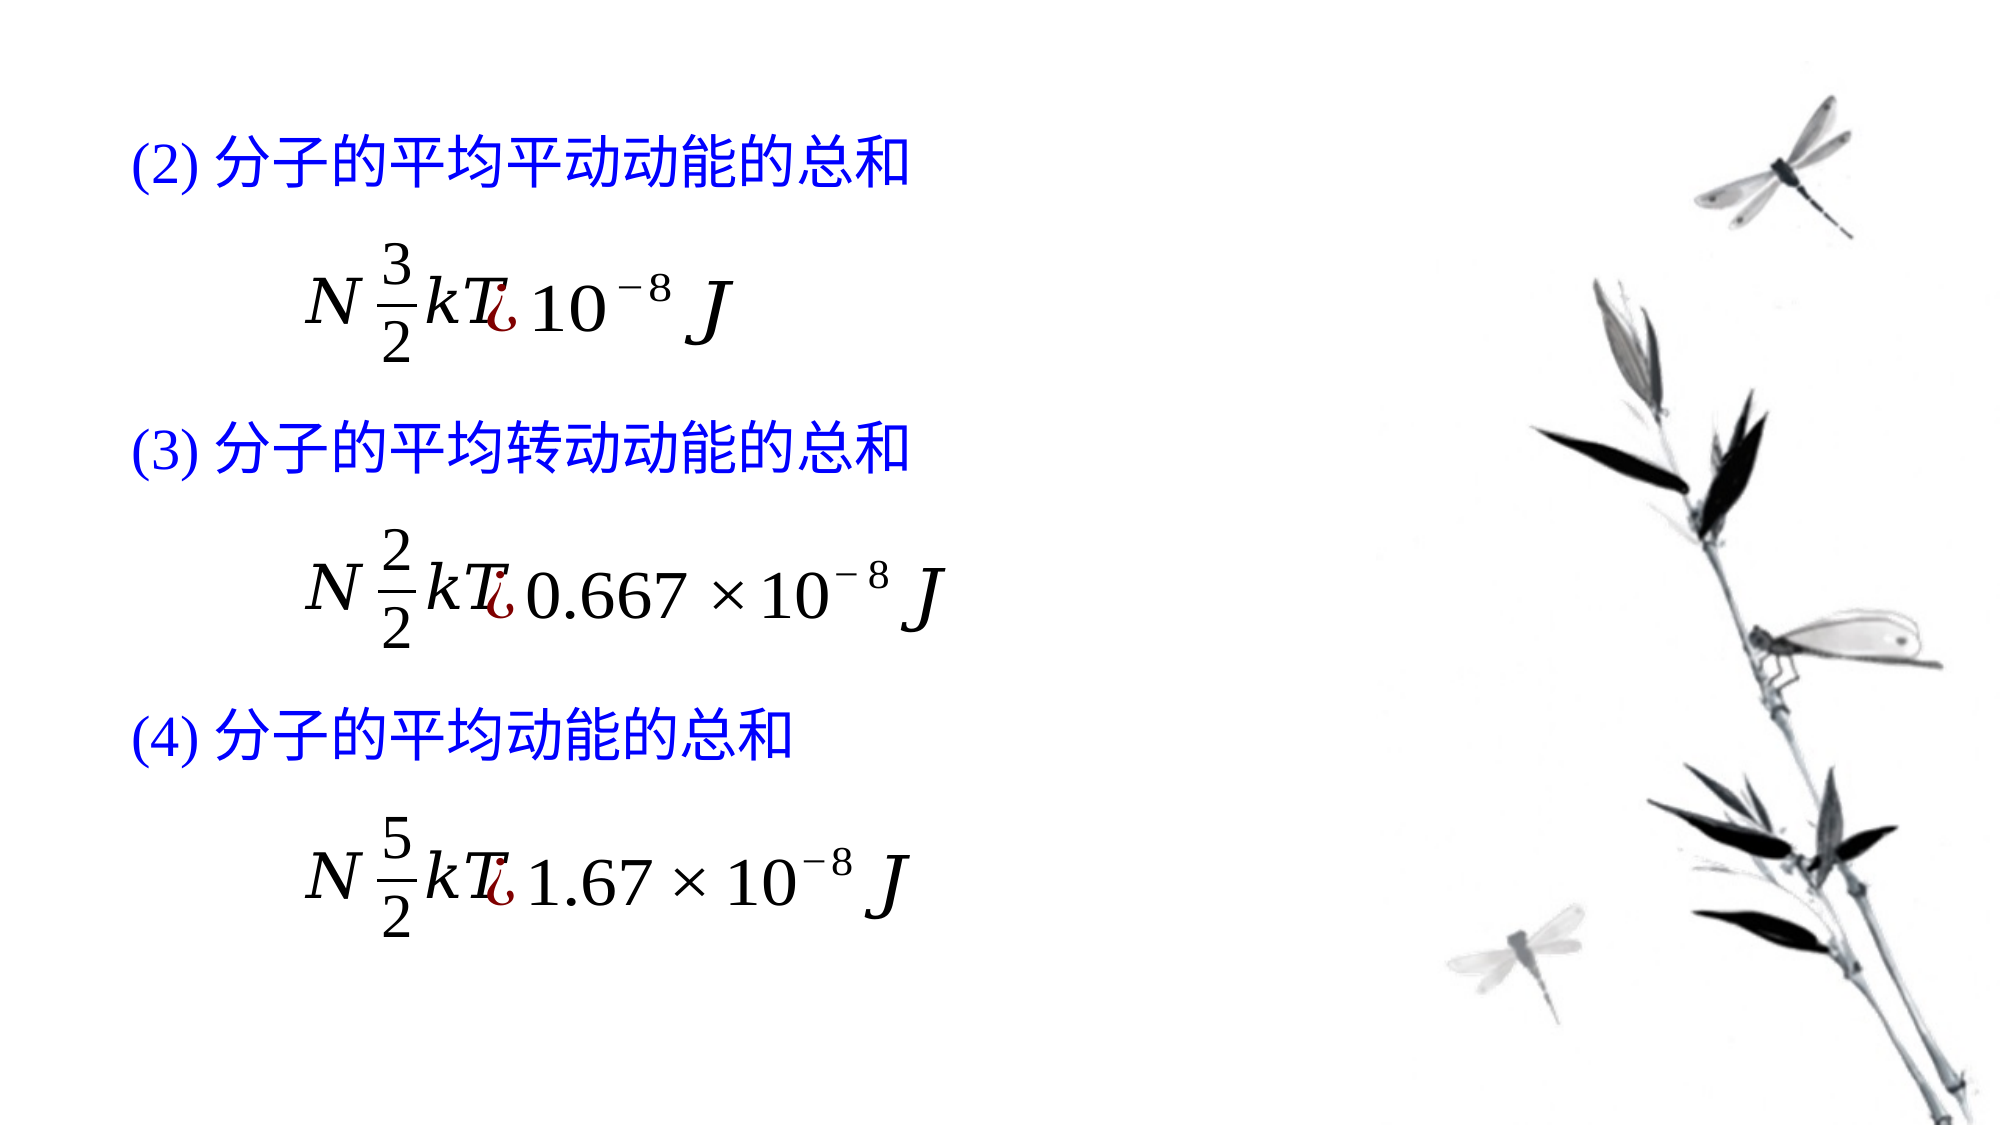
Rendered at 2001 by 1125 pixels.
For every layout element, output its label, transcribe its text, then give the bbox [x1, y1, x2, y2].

text_box (2)分子的平均平动动能的总和 [116, 117, 968, 203]
picture [1376, 61, 2000, 1125]
text_box (4)分子的平均动能的总和 [116, 690, 1062, 776]
text_box (3)分子的平均转动动能的总和 [116, 403, 1180, 489]
